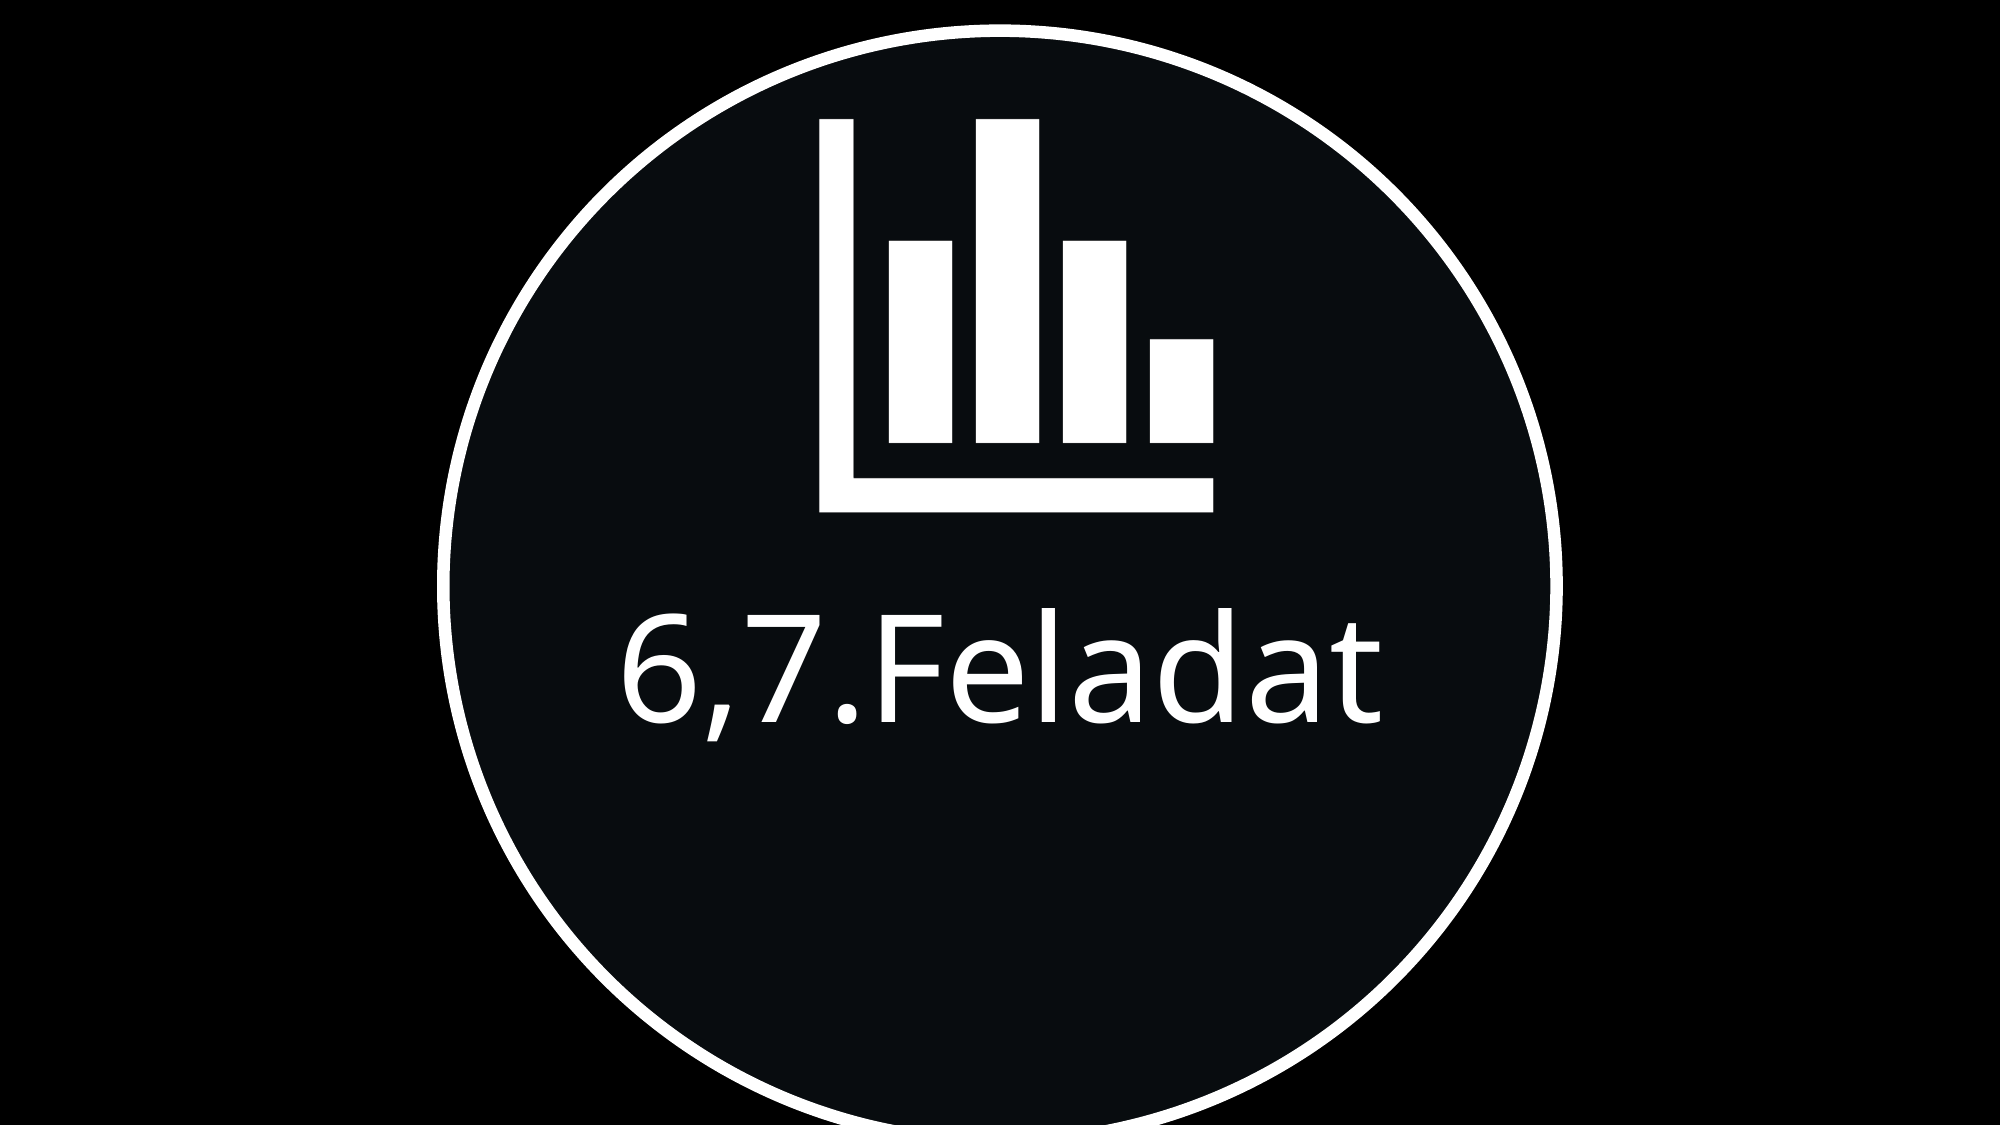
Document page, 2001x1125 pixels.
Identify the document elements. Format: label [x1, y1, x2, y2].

text_box [443, 30, 1557, 1125]
